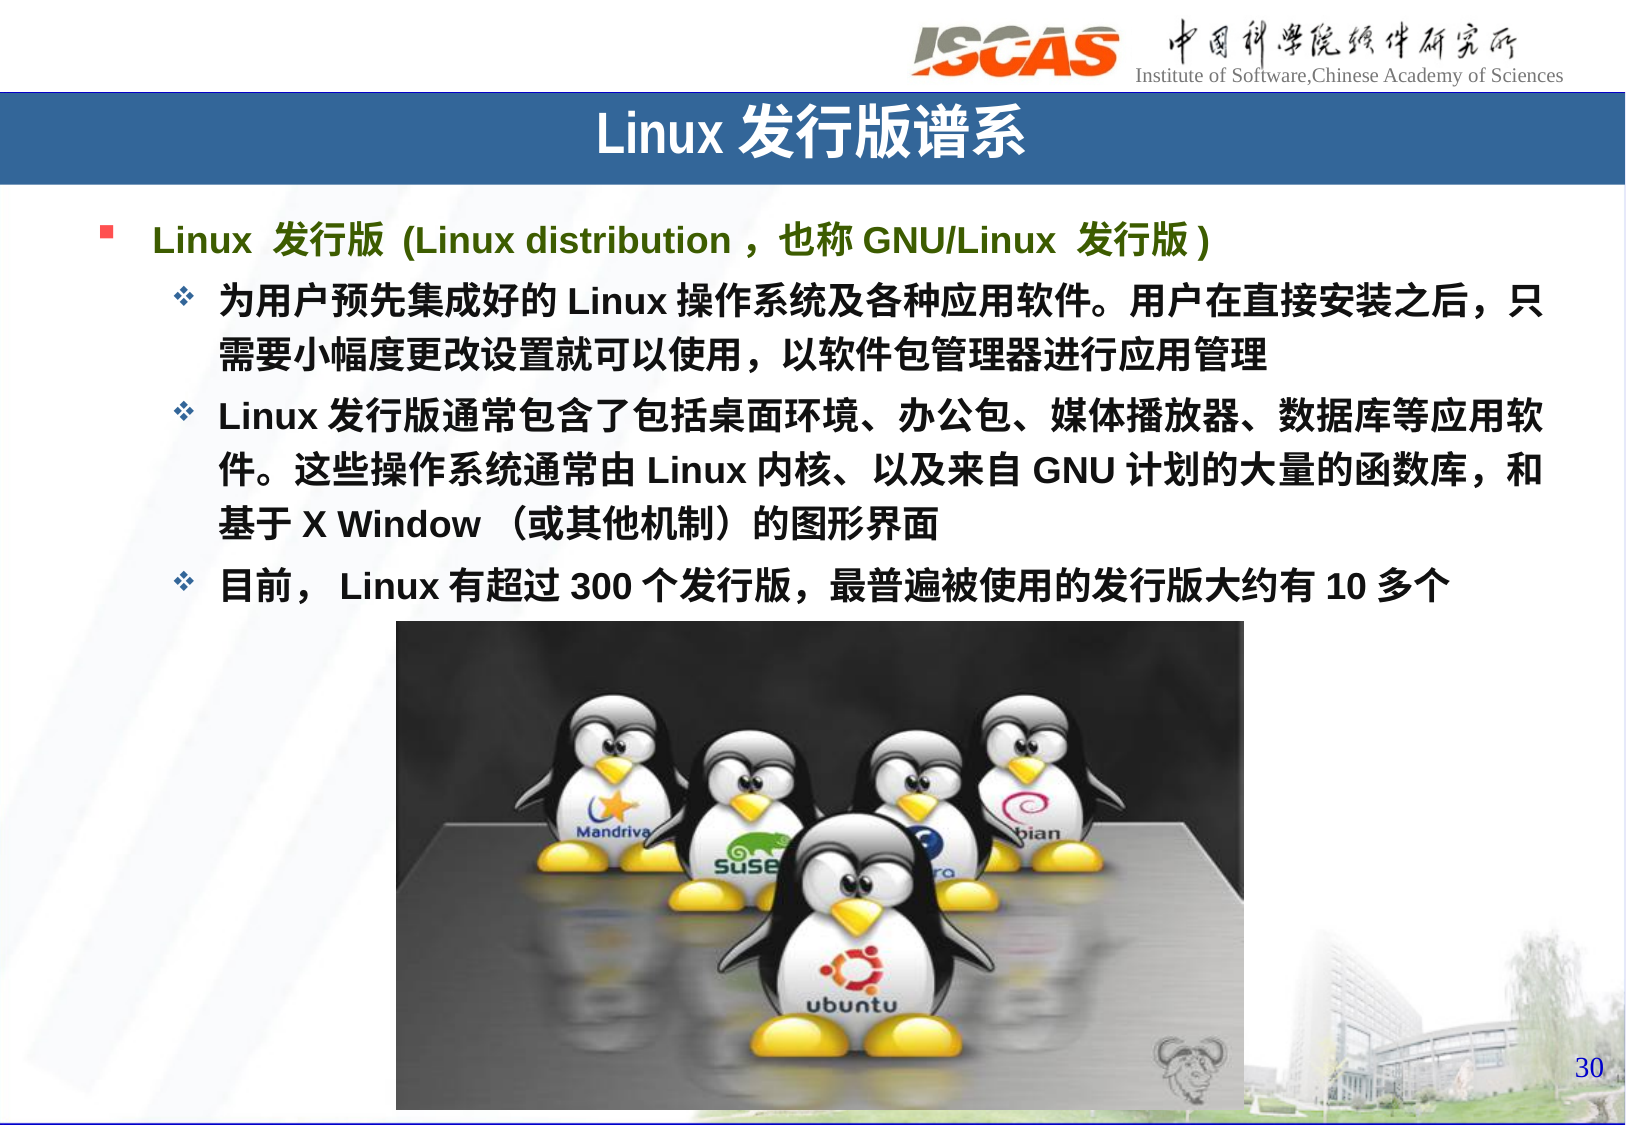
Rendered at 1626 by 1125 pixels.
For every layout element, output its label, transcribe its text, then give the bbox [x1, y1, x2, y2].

picture [1166, 15, 1519, 71]
picture [0, 92, 1626, 1125]
text_box Linux发行版谱系 [0, 93, 1625, 185]
slide_number 30 [1306, 1040, 1620, 1116]
list Linux 发行版 (Linux distribution，也称GNU/Linux 发行版) 为用户预先集成好的Linux操作系统及各种应用软件。用户在直接安装之后，只需要小幅度更改设置就可以使用，以软件包管理器进行应用管理 Linux发行版通常包含了包括桌面环境、办公包、媒体播放器、数据库等应用软件。这些操作系统通常由Linux内核、以及来自GNU计划的大量的函数库，和基于X Window（或其他机制）的图形界面 目前，Linux有超过300个发行版，最普遍被使用的发行版大约有10多个 [81, 208, 1560, 980]
picture [907, 18, 1132, 87]
